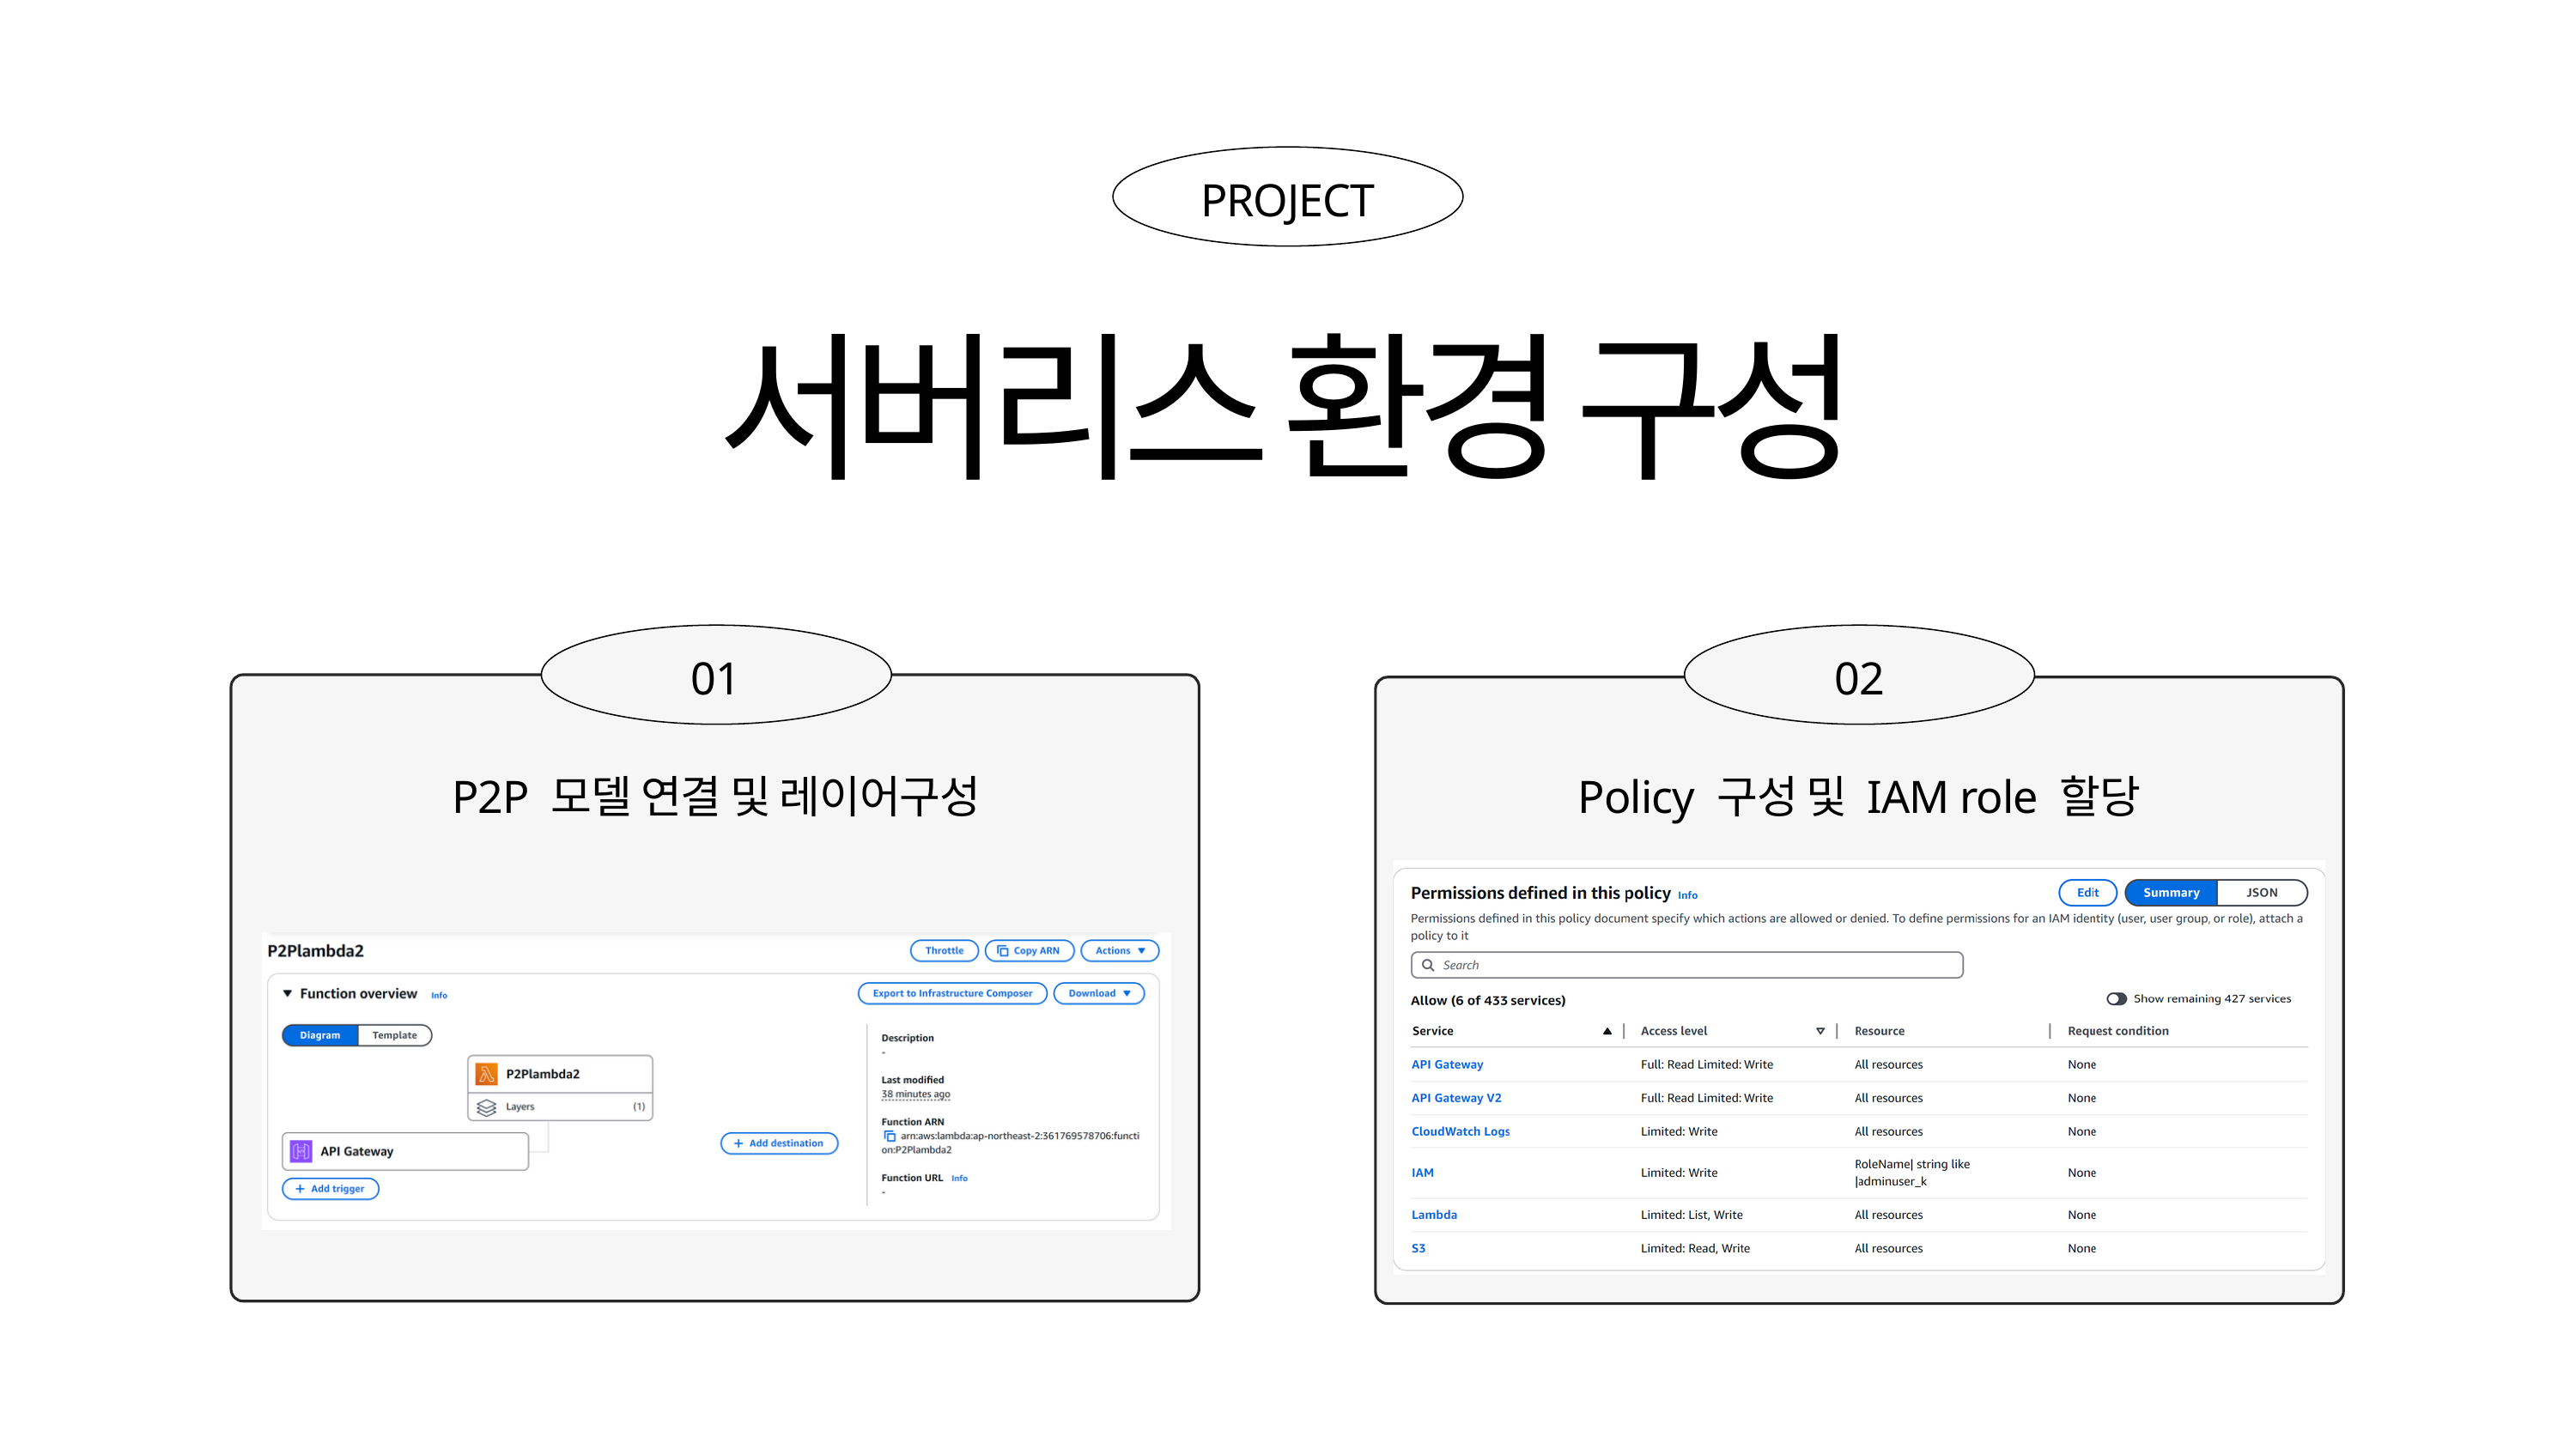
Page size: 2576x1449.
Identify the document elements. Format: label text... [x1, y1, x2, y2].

text_box 서버리스 환경 구성 [465, 274, 2111, 500]
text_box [1375, 676, 2344, 1304]
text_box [1684, 624, 2035, 724]
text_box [1112, 146, 1464, 246]
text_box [230, 674, 1200, 1301]
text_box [541, 624, 892, 724]
